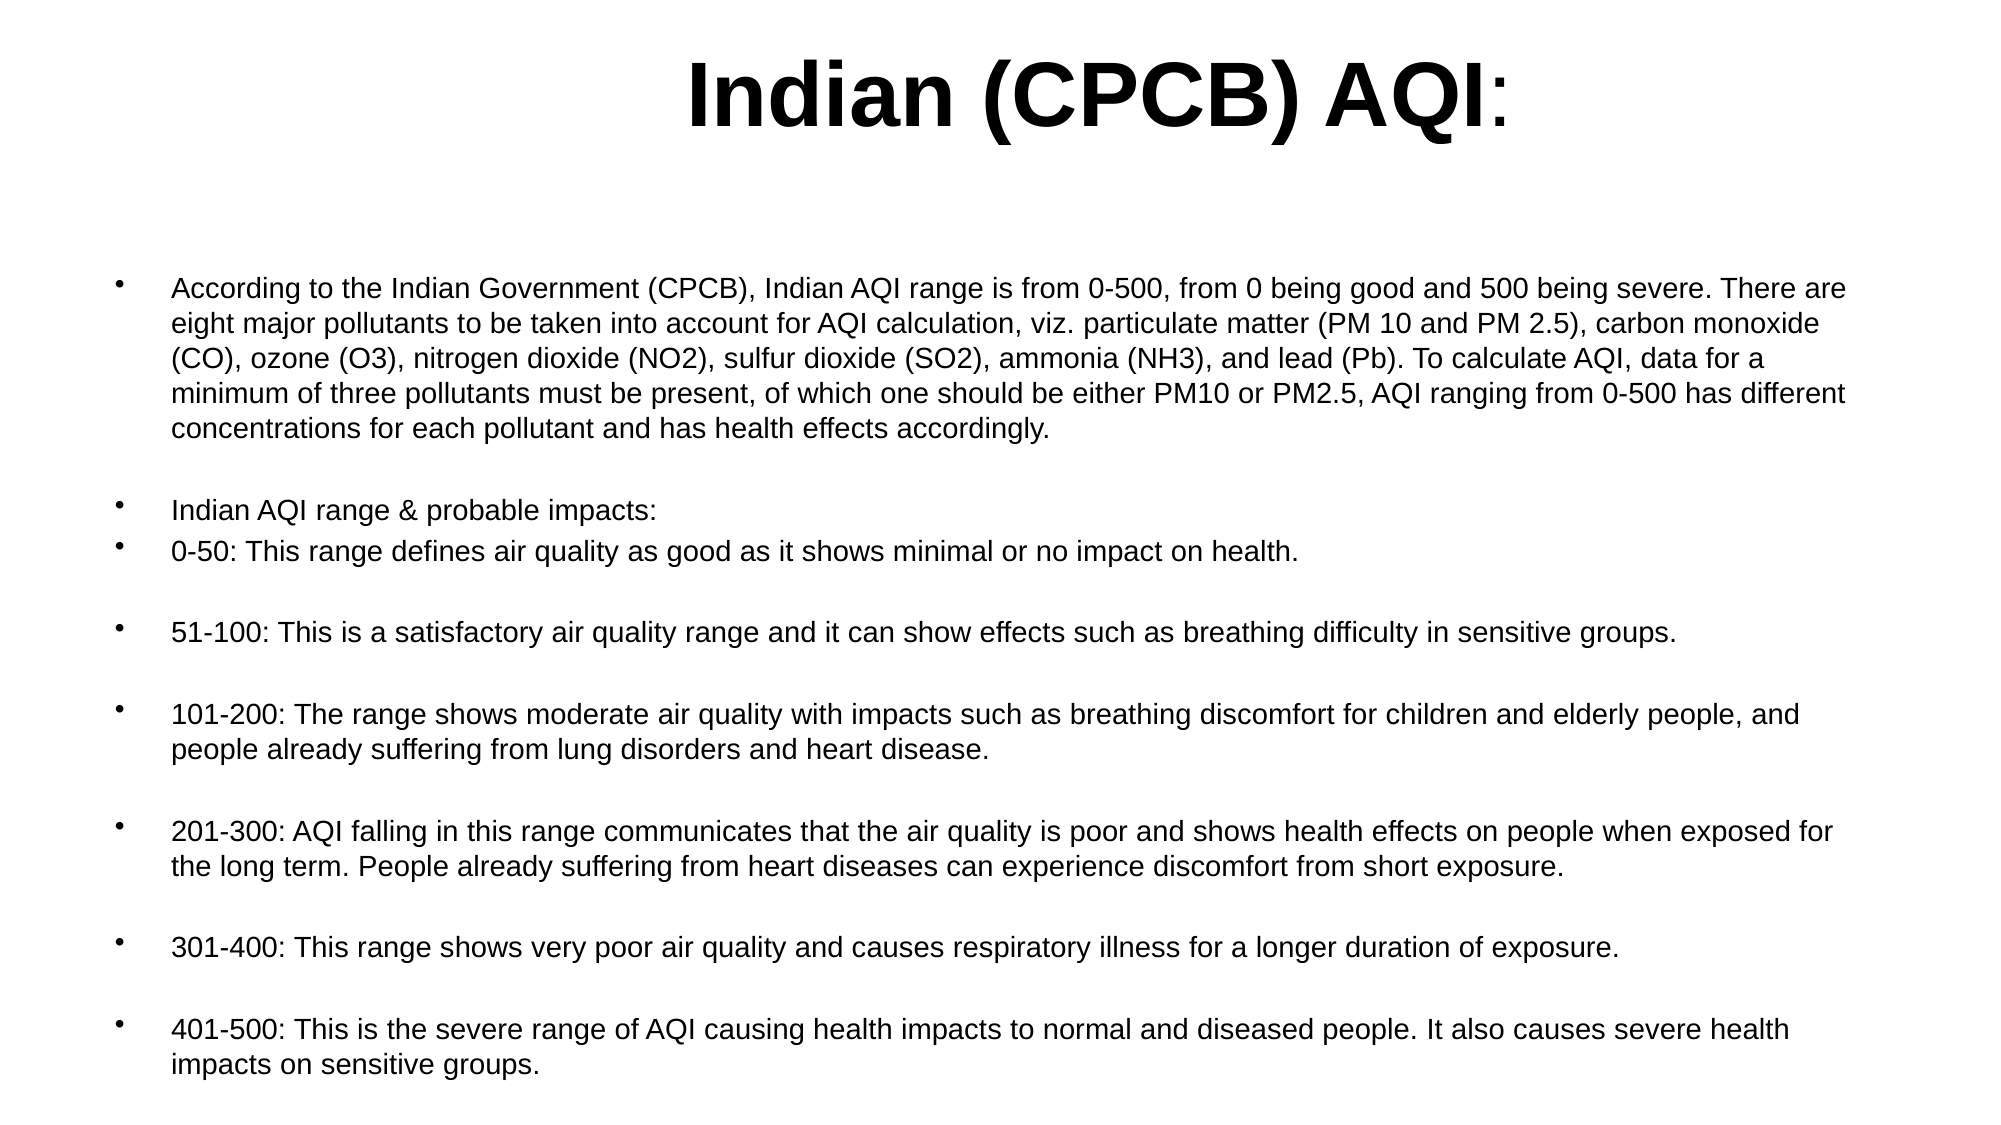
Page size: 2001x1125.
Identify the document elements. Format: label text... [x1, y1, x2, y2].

list According to the Indian Government (CPCB), Indian AQI range is from 0-500, from 0 being good and 500 being severe. There are eight major pollutants to be taken into account for AQI calculation, viz. particulate matter (PM 10 and PM 2.5), carbon monoxide (CO), ozone (O3), nitrogen dioxide (NO2), sulfur dioxide (SO2), ammonia (NH3), and lead (Pb). To calculate AQI, data for a minimum of three pollutants must be present, of which one should be either PM10 or PM2.5, AQI ranging from 0-500 has different concentrations for each pollutant and has health effects accordingly. Indian AQI range & probable impacts: 0-50: This range defines air quality as good as it shows minimal or no impact on health. 51-100: This is a satisfactory air quality range and it can show effects such as breathing difficulty in sensitive groups. 101-200: The range shows moderate air quality with impacts such as breathing discomfort for children and elderly people, and people already suffering from lung disorders and heart disease. 201-300: AQI falling in this range communicates that the air quality is poor and shows health effects on people when exposed for the long term. People already suffering from heart diseases can experience discomfort from short exposure. 301-400: This range shows very poor air quality and causes respiratory illness for a longer duration of exposure. 401-500: This is the severe range of AQI causing health impacts to normal and diseased people. It also causes severe health impacts on sensitive groups. [99, 262, 1901, 1006]
title Indian (CPCB) AQI: [199, 96, 2000, 193]
